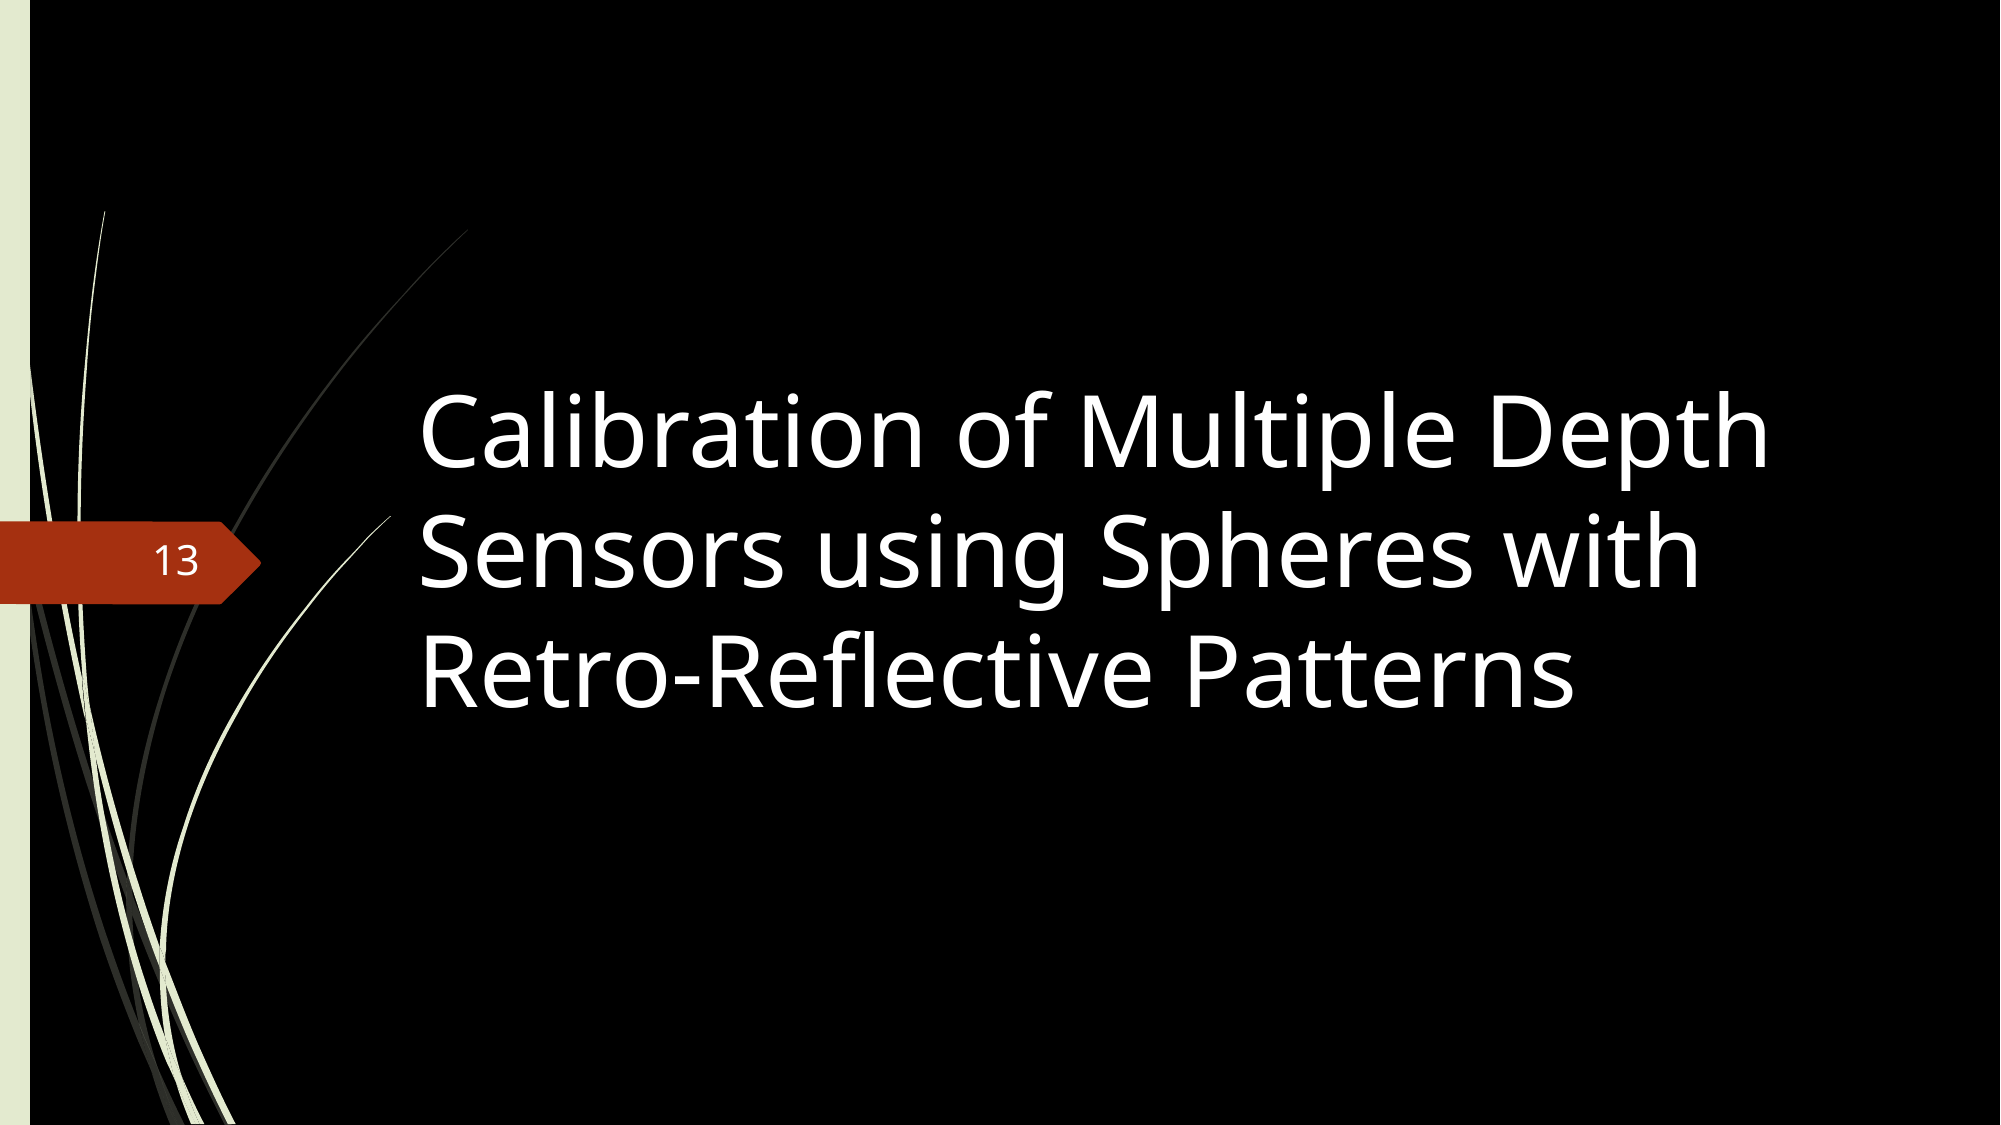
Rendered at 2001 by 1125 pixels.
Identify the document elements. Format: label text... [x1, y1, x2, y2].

title Calibration of Multiple Depth Sensors using Spheres with Retro-Reflective Patterns [402, 291, 1865, 804]
slide_number 13 [87, 532, 216, 592]
